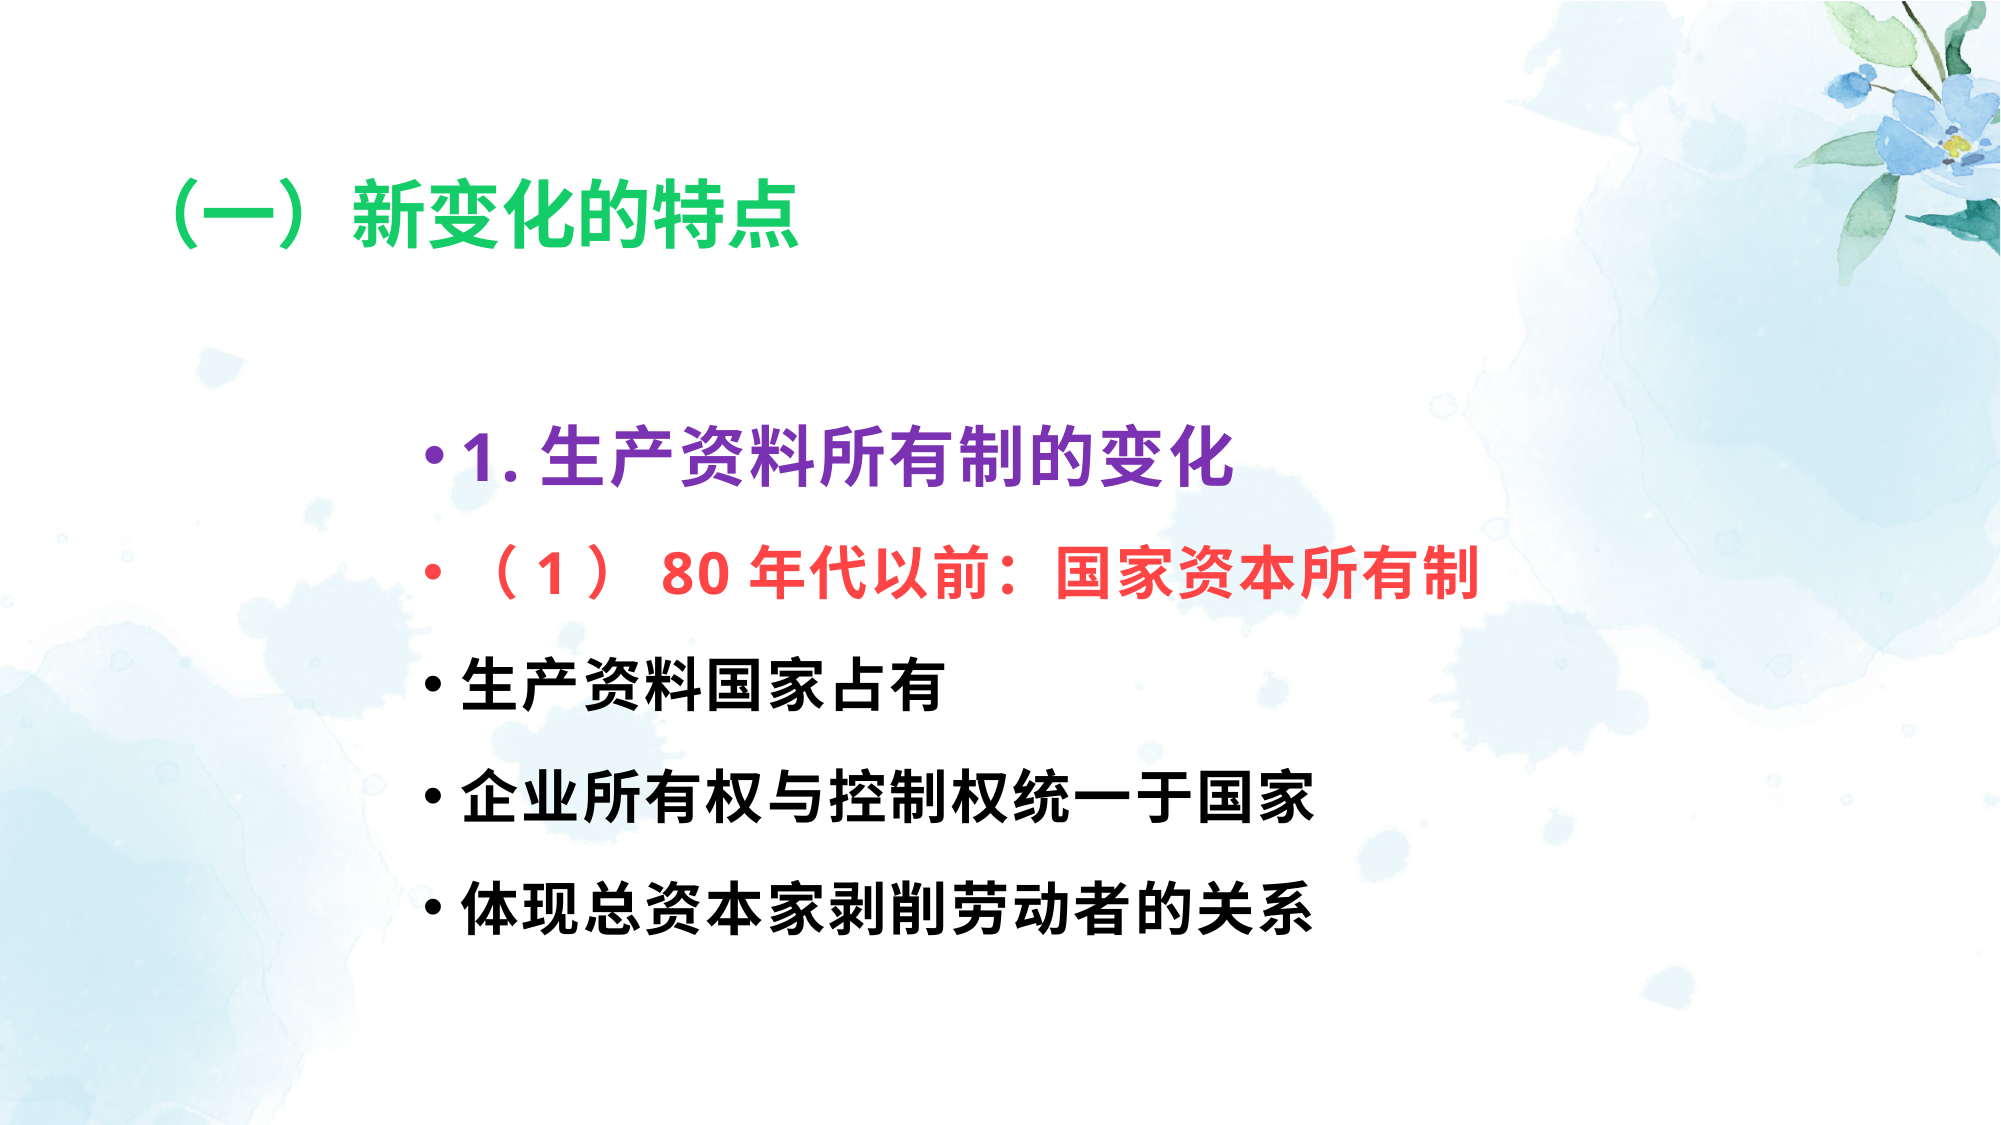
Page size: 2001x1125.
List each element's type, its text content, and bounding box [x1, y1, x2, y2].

picture [0, 347, 797, 1125]
picture [1117, 1, 2001, 1011]
list 1.生产资料所有制的变化 （1）80年代以前：国家资本所有制 生产资料国家占有 企业所有权与控制权统一于国家 体现总资本家剥削劳动者的关系 [406, 390, 1624, 1053]
title （一）新变化的特点 [109, 161, 1891, 299]
